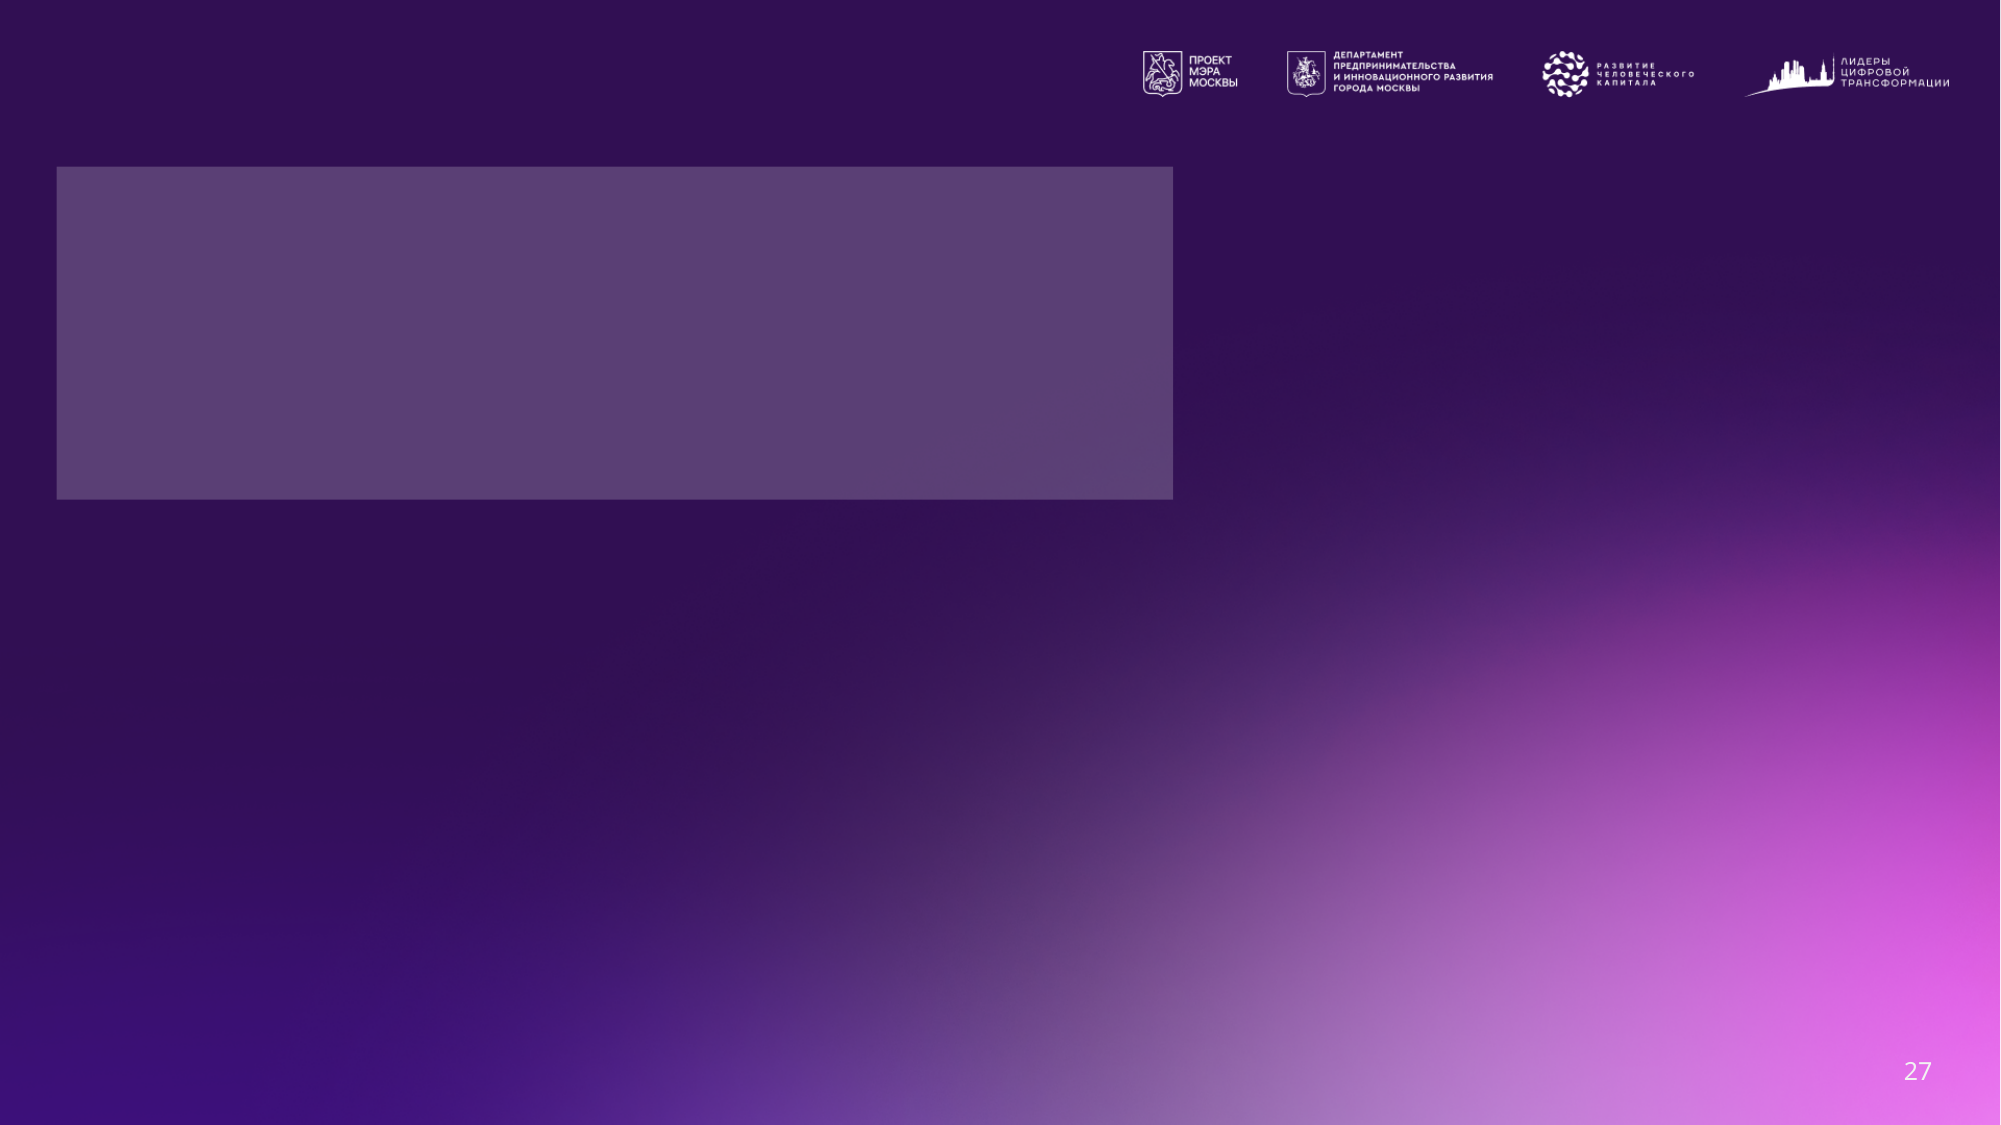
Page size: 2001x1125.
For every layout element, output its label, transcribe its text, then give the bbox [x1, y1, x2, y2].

picture [0, 0, 2001, 1125]
slide_number ‹#› [1872, 1042, 1964, 1103]
